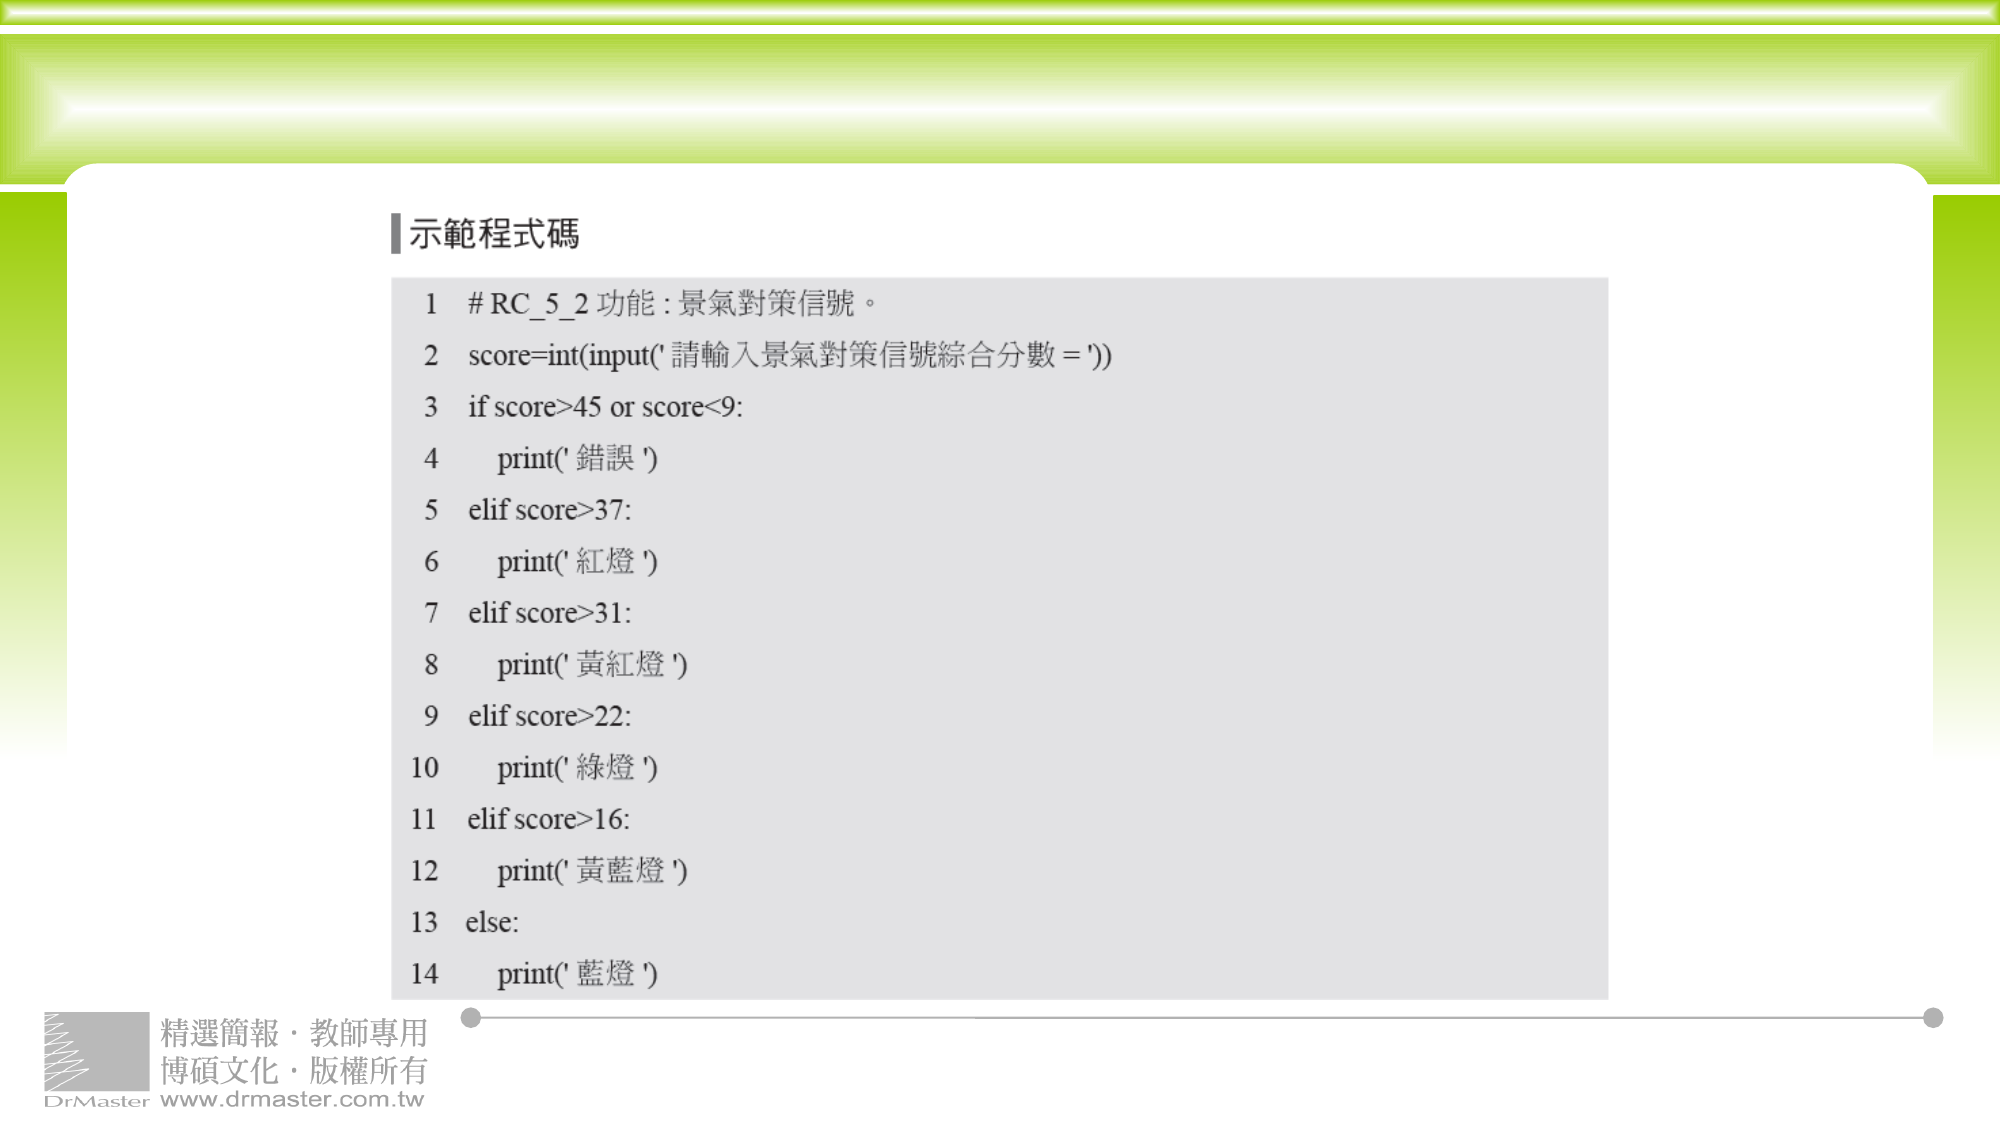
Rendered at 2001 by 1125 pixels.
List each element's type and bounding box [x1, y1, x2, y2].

list [390, 212, 1610, 1001]
picture [44, 1012, 429, 1110]
